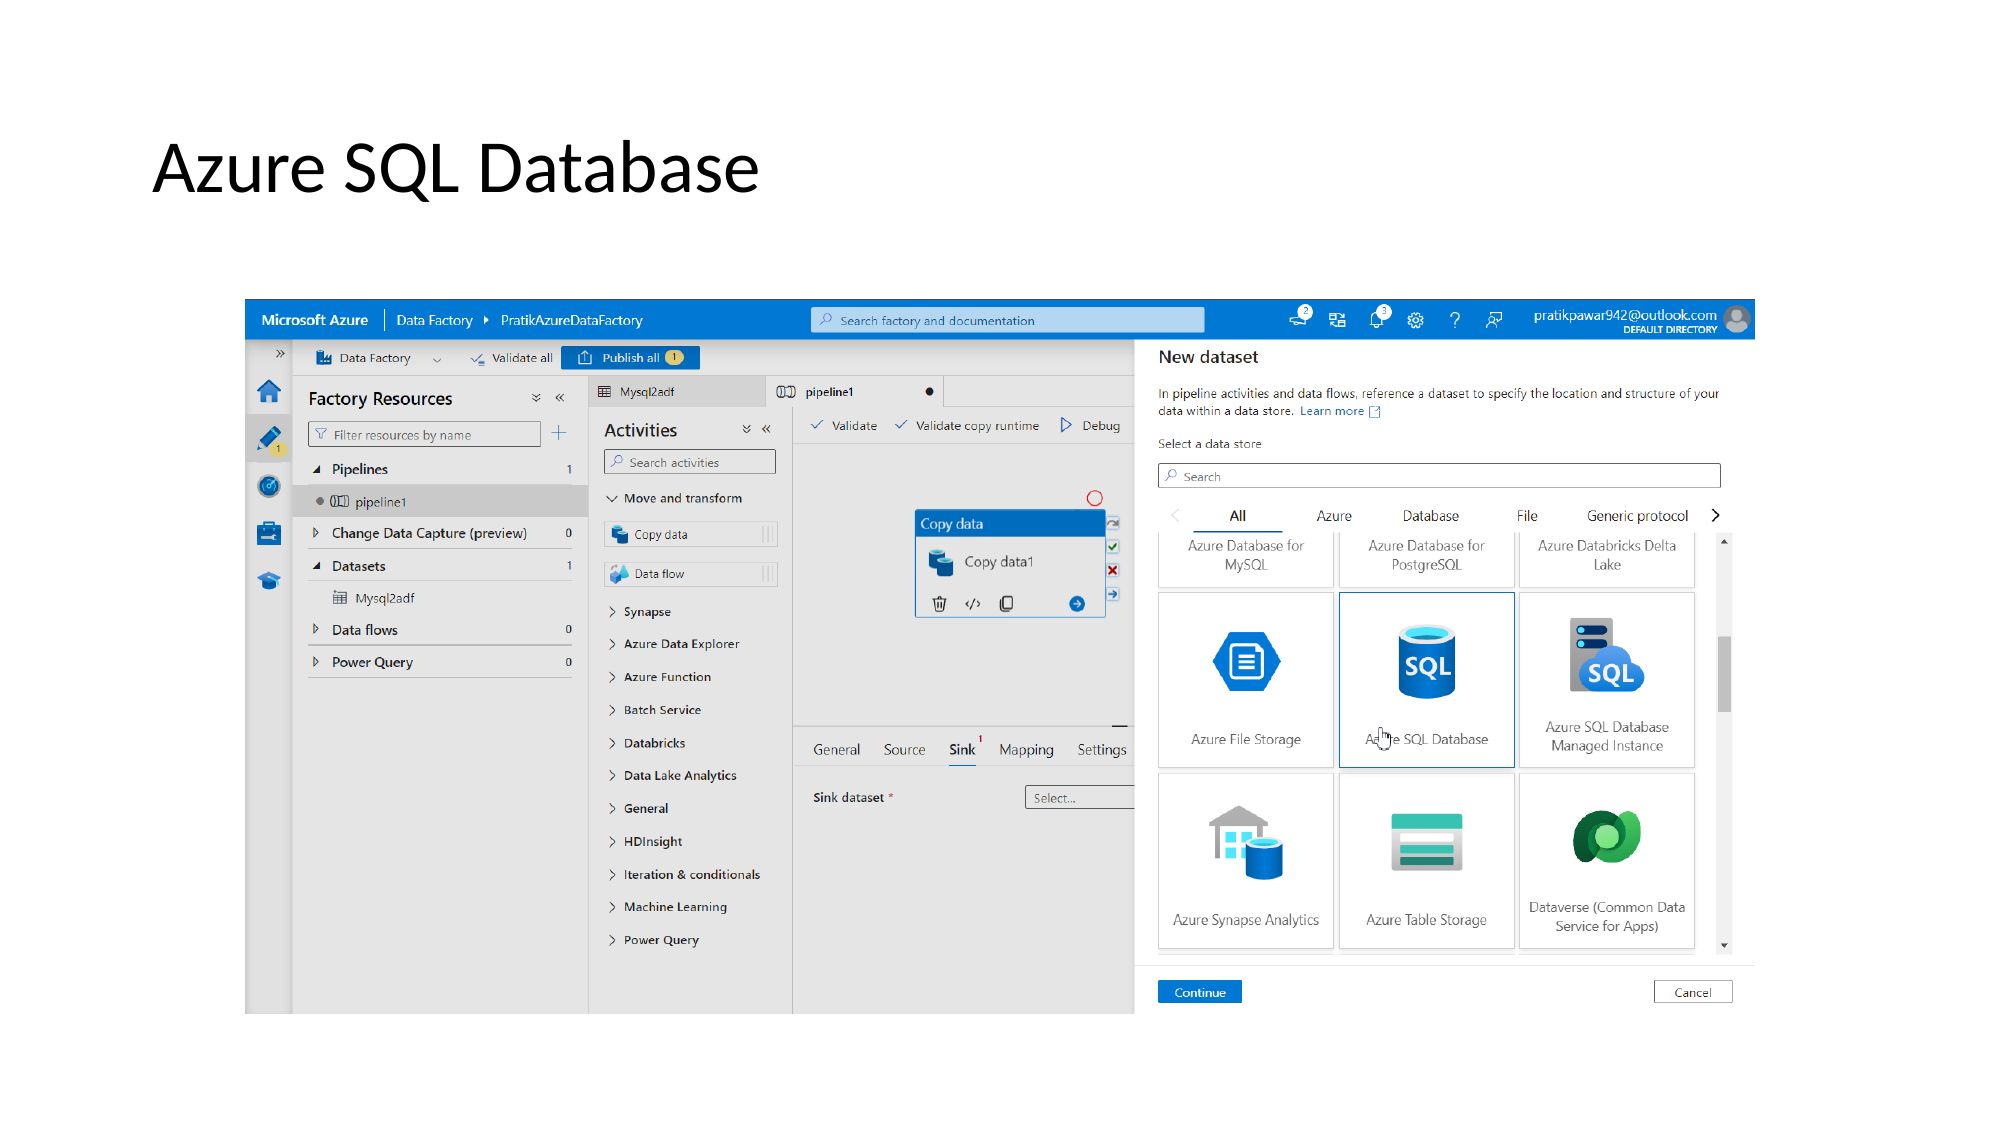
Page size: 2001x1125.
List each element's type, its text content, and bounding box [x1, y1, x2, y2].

title Azure SQL Database [137, 59, 1863, 278]
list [245, 299, 1755, 1014]
